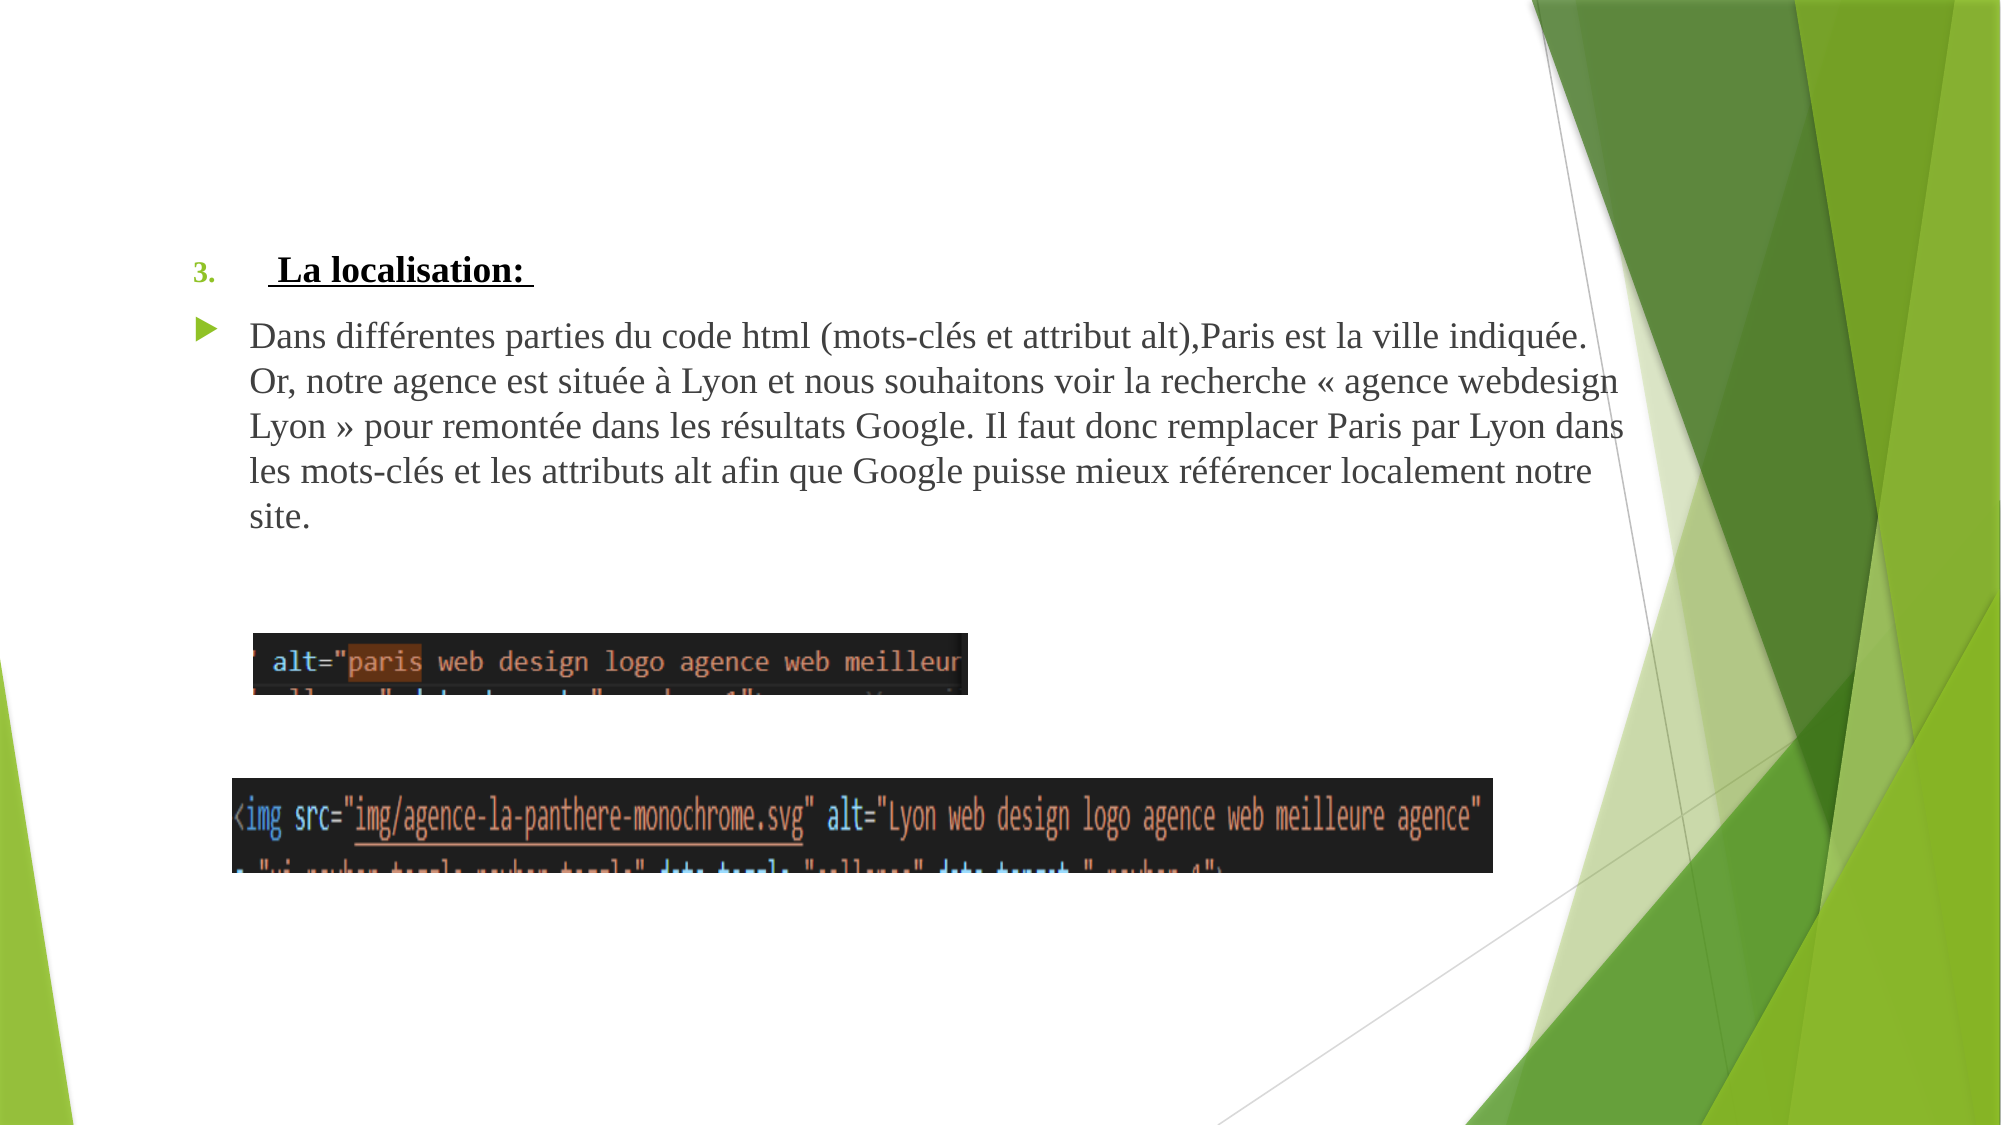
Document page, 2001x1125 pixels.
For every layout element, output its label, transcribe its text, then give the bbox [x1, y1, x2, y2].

picture [253, 632, 969, 695]
list La localisation: Dans différentes parties du code html (mots-clés et attribut alt),Paris est la ville indiquée. Or, notre agence est située à Lyon et nous souhaitons voir la recherche « agence webdesign Lyon » pour remontée dans les résultats Google. Il faut donc remplacer Paris par Lyon dans les mots-clés et les attributs alt afin que Google puisse mieux référencer localement notre site. [178, 237, 1646, 926]
picture [231, 778, 1494, 874]
